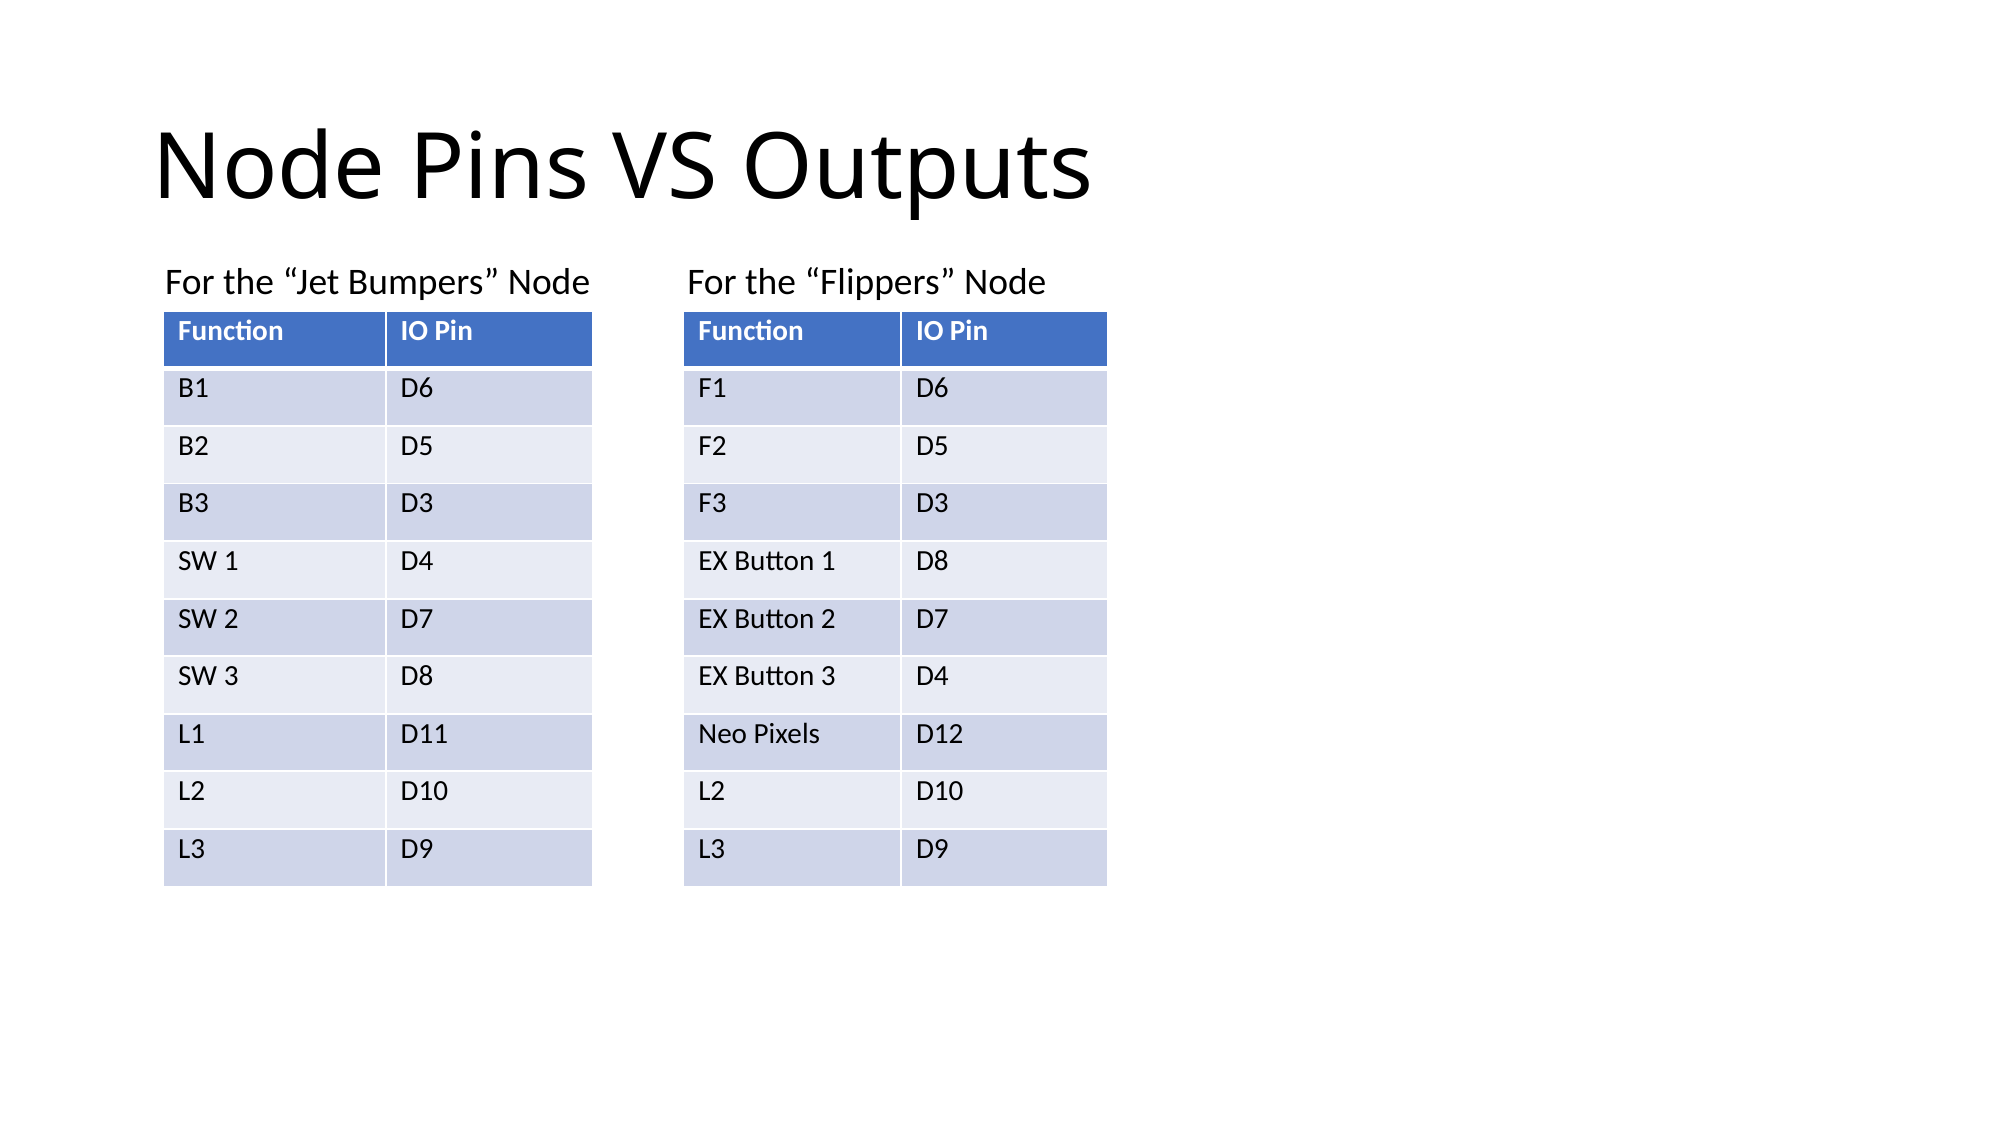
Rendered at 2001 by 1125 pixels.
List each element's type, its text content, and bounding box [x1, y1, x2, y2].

table_header IO Pin [387, 312, 592, 366]
table_cell SW 3 [164, 657, 385, 713]
table_cell D4 [387, 542, 592, 598]
table_cell B3 [164, 484, 385, 540]
table_cell D6 [387, 371, 592, 425]
table_cell F1 [684, 371, 900, 425]
title Node Pins VS Outputs [137, 59, 1863, 278]
table_cell D7 [387, 600, 592, 655]
table_header Function [684, 312, 900, 366]
text_box For the “Jet Bumpers” Node [150, 250, 606, 310]
table_cell Neo Pixels [684, 715, 900, 770]
table_cell F3 [684, 484, 900, 540]
table_cell EX Button 3 [684, 657, 900, 713]
table_cell D7 [902, 600, 1107, 655]
table_cell D8 [387, 657, 592, 713]
table_cell D5 [902, 427, 1107, 483]
table_cell B1 [164, 371, 385, 425]
table_cell D6 [902, 371, 1107, 425]
table_cell D12 [902, 715, 1107, 770]
table_cell D9 [387, 830, 592, 886]
table_cell EX Button 2 [684, 600, 900, 655]
table_header Function [164, 312, 385, 366]
table_cell L3 [164, 830, 385, 886]
table_cell D10 [902, 772, 1107, 828]
table_cell D3 [902, 484, 1107, 540]
table_cell L2 [164, 772, 385, 828]
table_cell L3 [684, 830, 900, 886]
table_cell L2 [684, 772, 900, 828]
table_cell EX Button 1 [684, 542, 900, 598]
table_cell D10 [387, 772, 592, 828]
table_header IO Pin [902, 312, 1107, 366]
table_cell D11 [387, 715, 592, 770]
table_cell SW 1 [164, 542, 385, 598]
text_box For the “Flippers” Node [672, 250, 1062, 310]
table_cell B2 [164, 427, 385, 483]
table_cell D8 [902, 542, 1107, 598]
table_cell D4 [902, 657, 1107, 713]
table_cell D3 [387, 484, 592, 540]
table_cell D5 [387, 427, 592, 483]
table_cell SW 2 [164, 600, 385, 655]
table_cell L1 [164, 715, 385, 770]
table_cell F2 [684, 427, 900, 483]
table_cell D9 [902, 830, 1107, 886]
